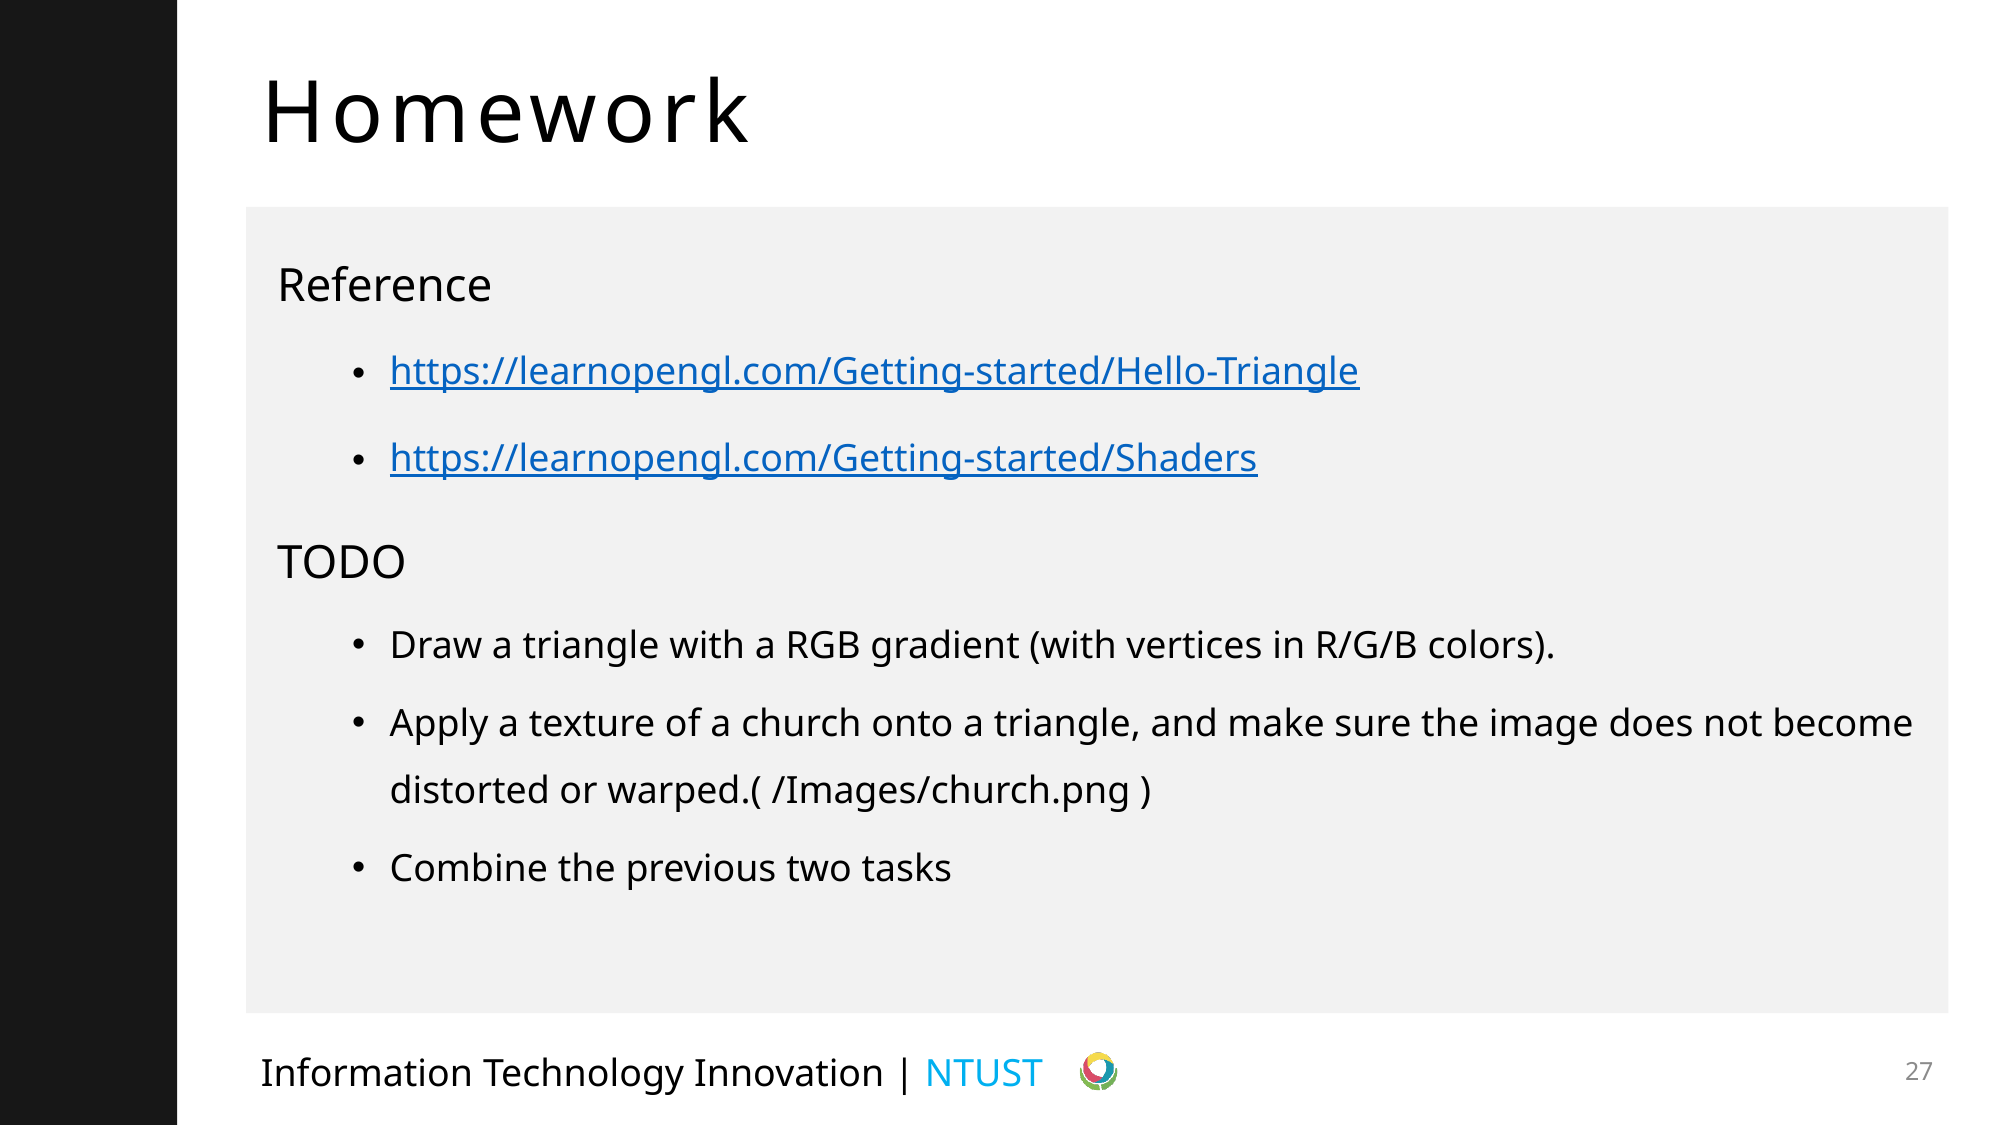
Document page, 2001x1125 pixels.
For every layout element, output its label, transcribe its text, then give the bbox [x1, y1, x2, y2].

title Homework [246, 59, 1949, 169]
picture [1067, 1041, 1127, 1103]
list Reference https://learnopengl.com/Getting-started/Hello-Triangle https://learnopengl.com/Getting-started/Shaders TODO Draw a triangle with a RGB gradient (with vertices in R/G/B colors). Apply a texture of a church onto a triangle, and make sure the image does not become distorted or warped.( /Images/church.png ) Combine the previous two tasks [262, 220, 1932, 999]
